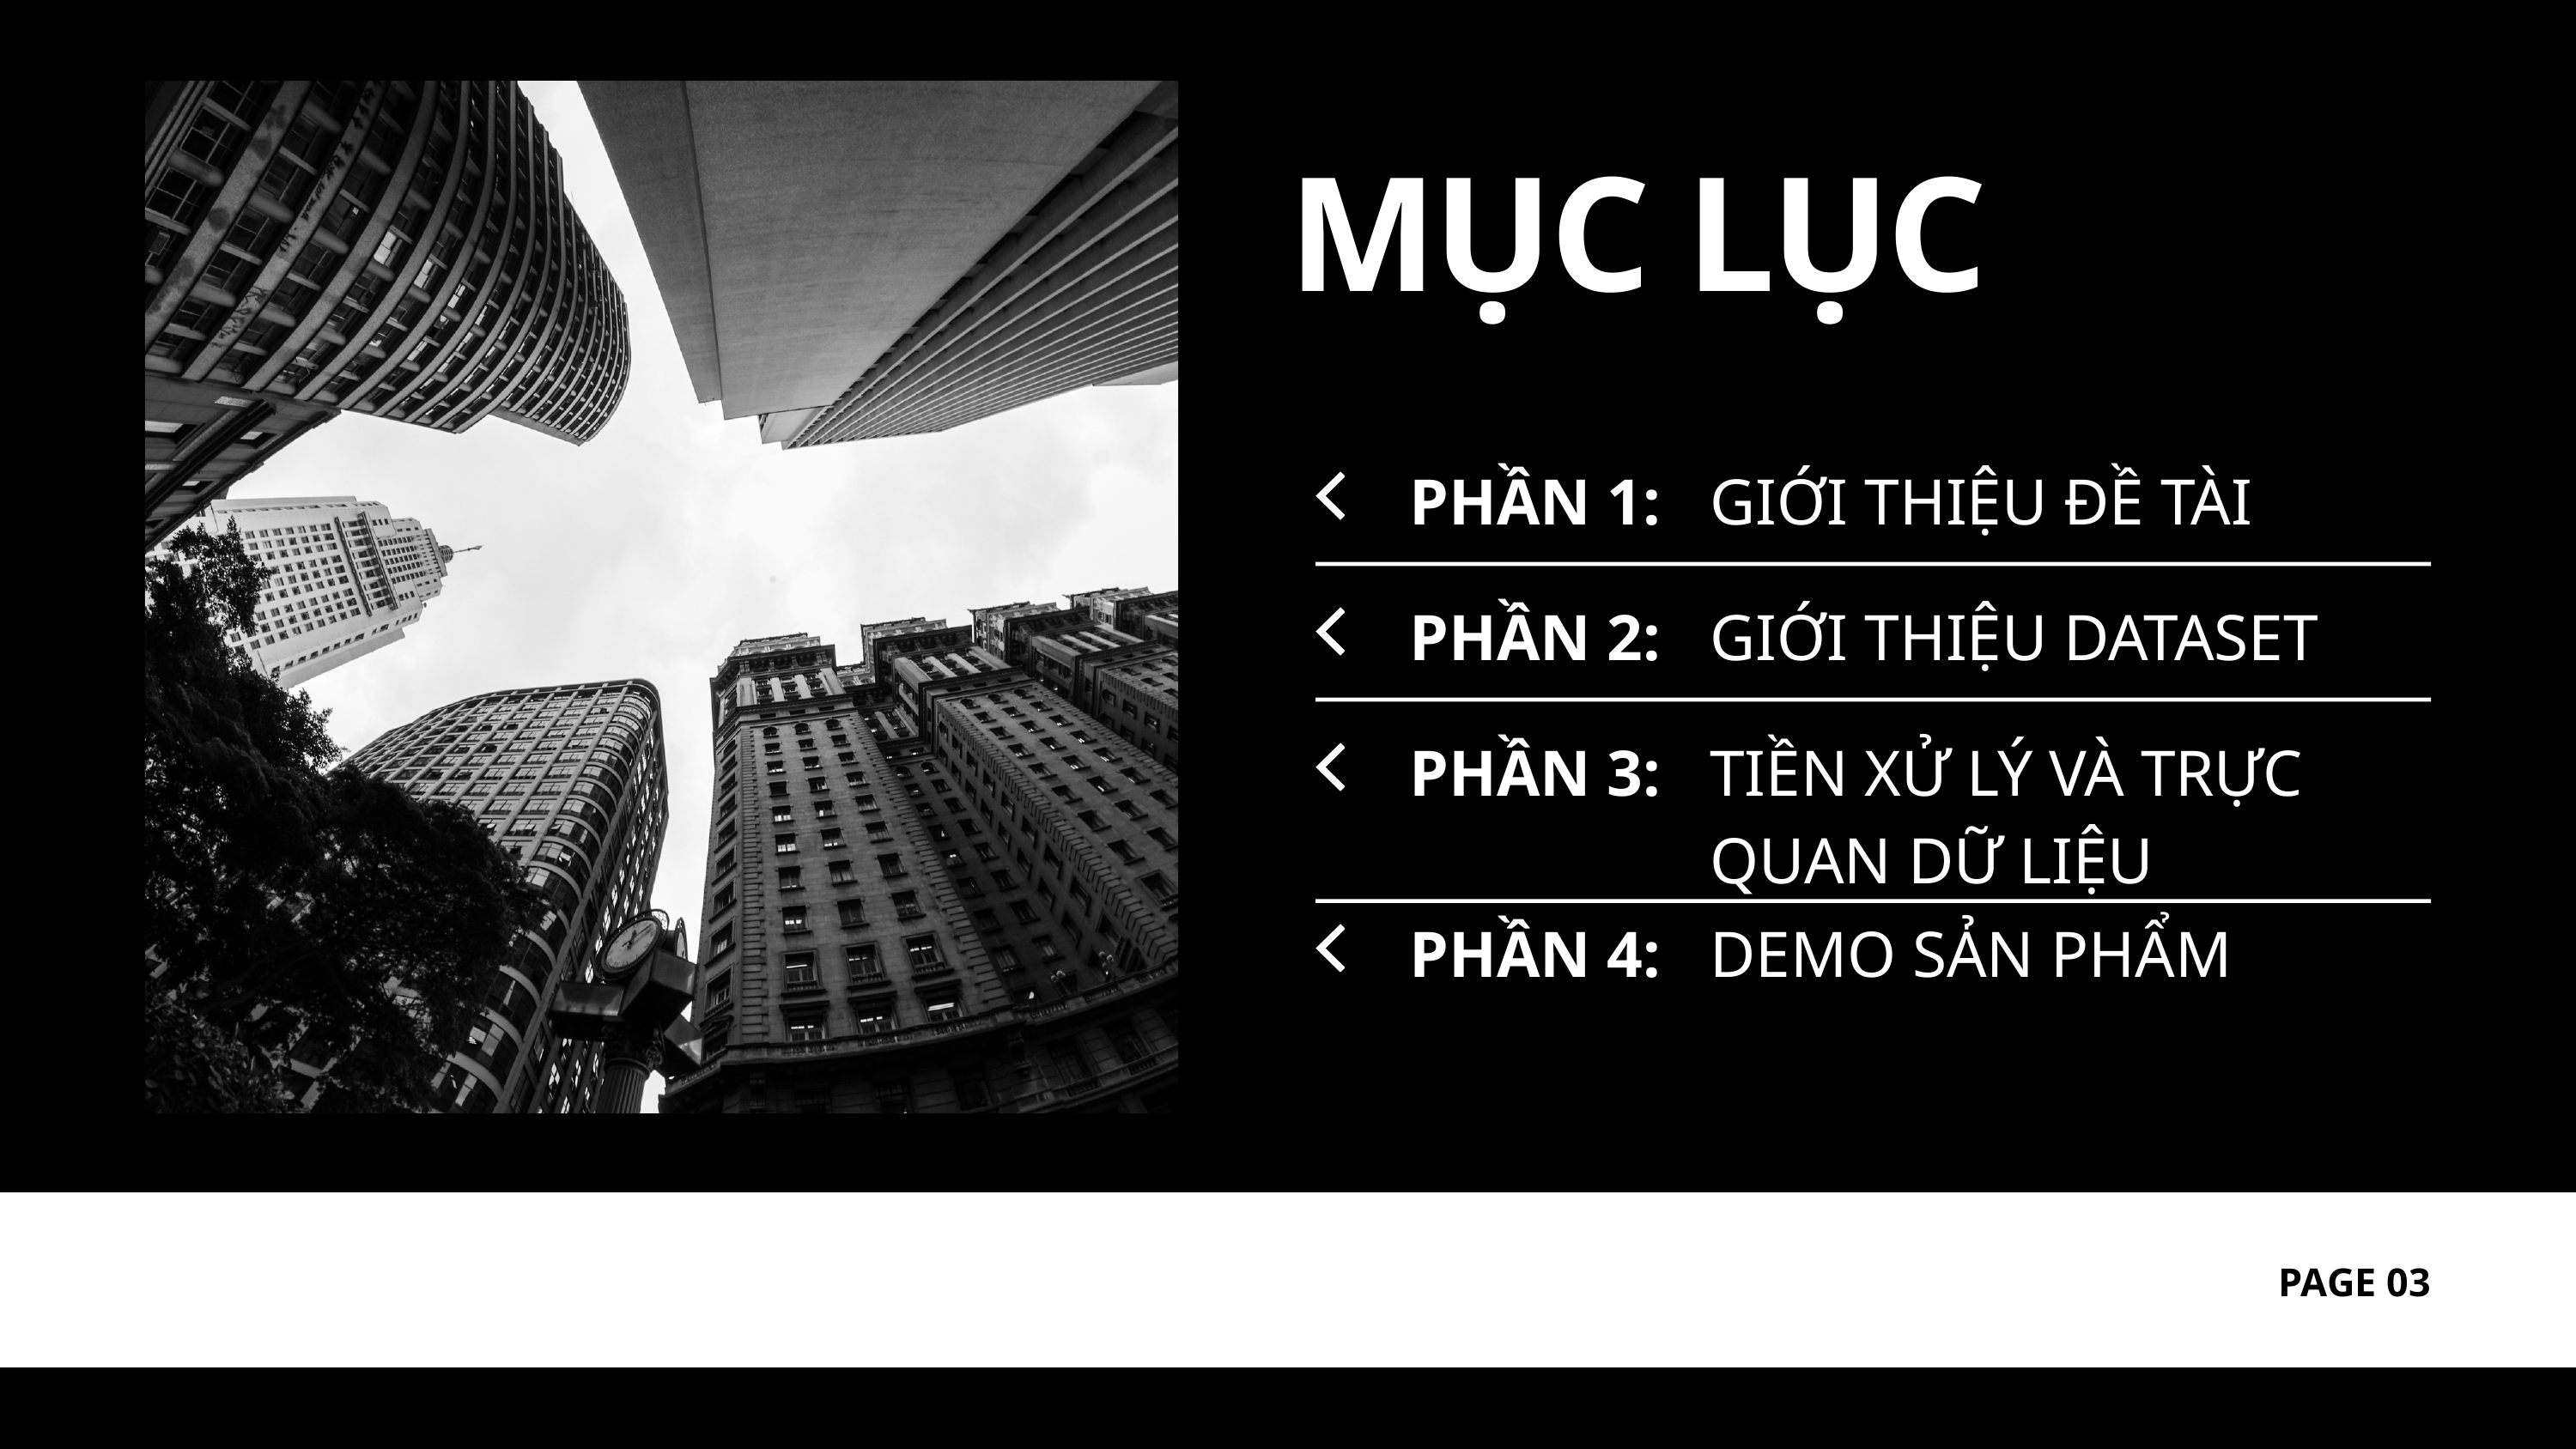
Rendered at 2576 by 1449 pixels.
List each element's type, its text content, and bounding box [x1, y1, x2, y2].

text_box GIỚI THIỆU ĐỀ TÀI [1710, 449, 2432, 538]
text_box PHẦN 4: [1394, 901, 1662, 990]
text_box MỤC LỤC [1287, 180, 2404, 324]
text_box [144, 81, 1179, 1113]
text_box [0, 1191, 2576, 1367]
text_box PHẦN 1: [1394, 449, 1662, 537]
text_box GIỚI THIỆU DATASET [1710, 585, 2432, 674]
text_box [1315, 743, 1346, 792]
text_box [1315, 924, 1346, 973]
text_box PHẦN 3: [1394, 720, 1662, 809]
text_box TIỀN XỬ LÝ VÀ TRỰC QUAN DỮ LIỆU [1710, 720, 2432, 897]
text_box PHẦN 2: [1394, 585, 1662, 673]
text_box [1315, 471, 1346, 521]
text_box DEMO SẢN PHẨM [1710, 901, 2432, 990]
text_box [1315, 607, 1346, 657]
